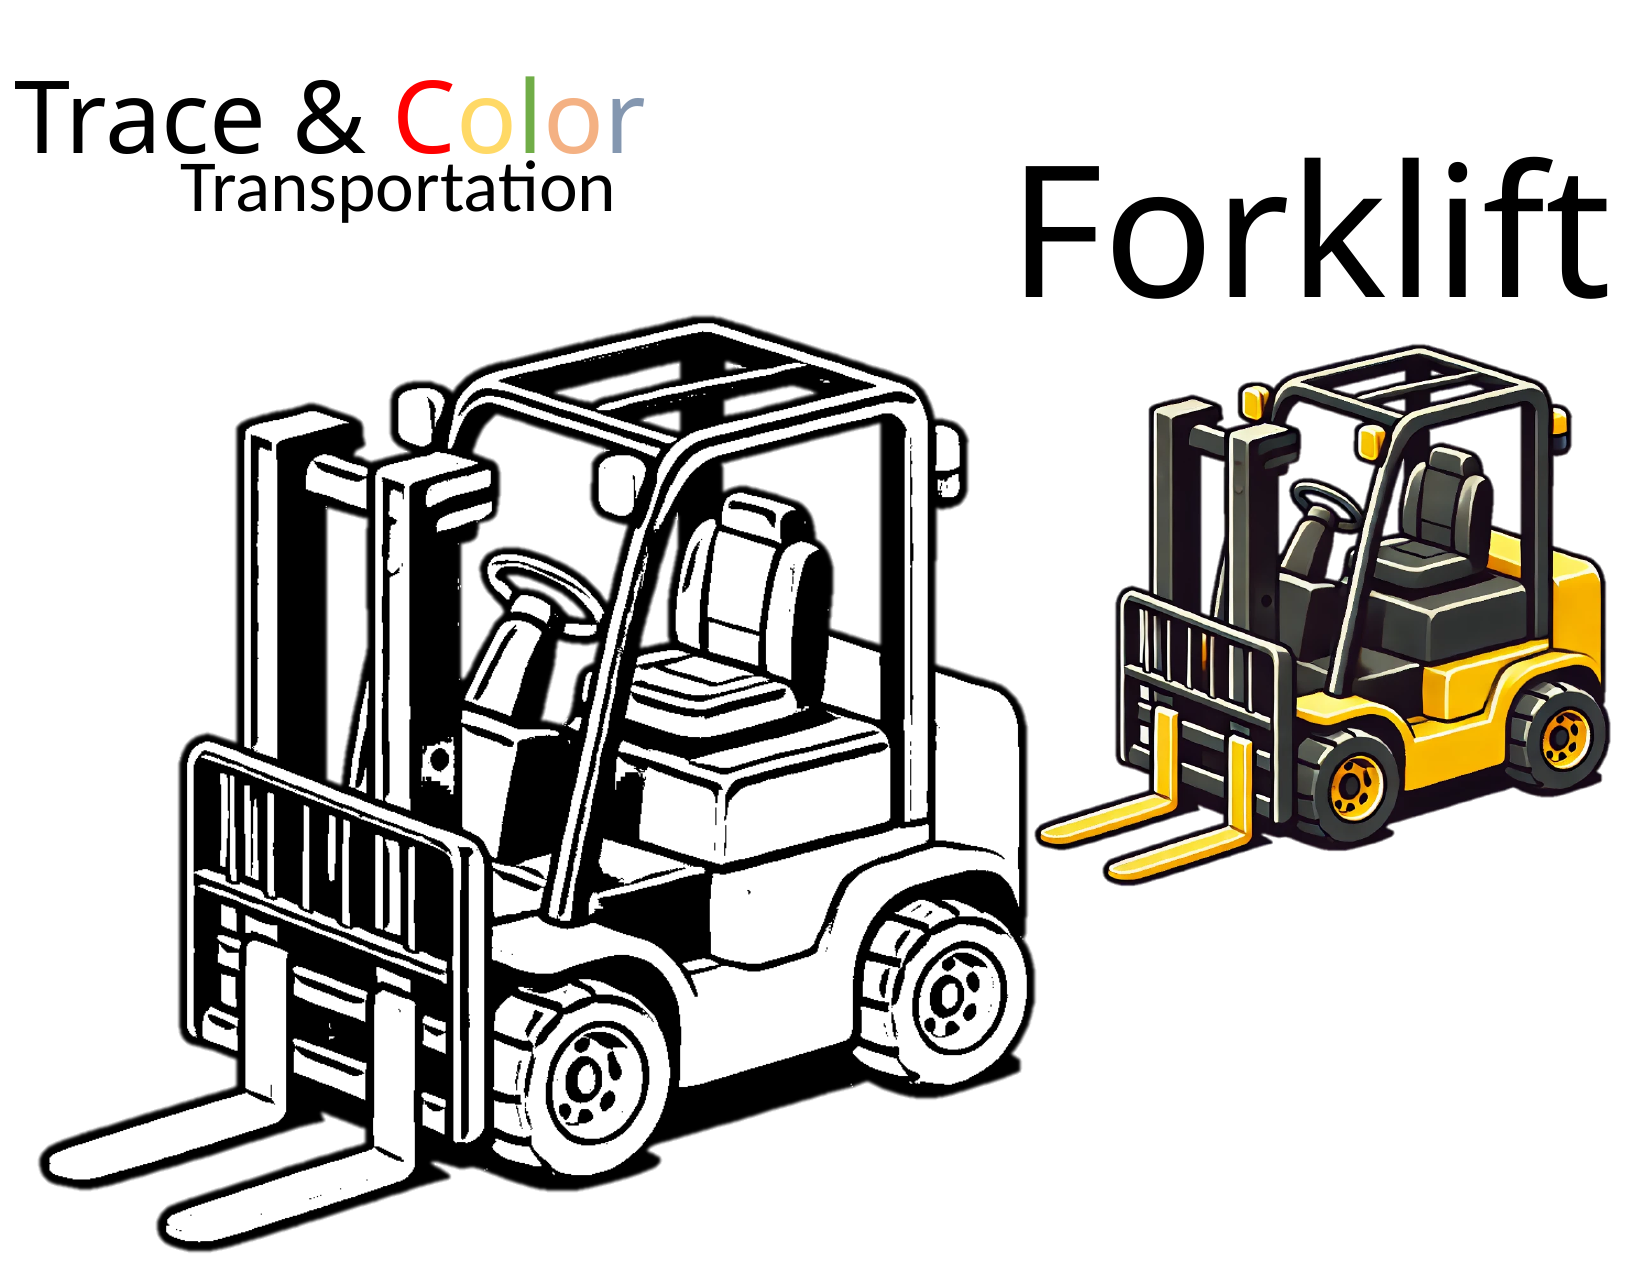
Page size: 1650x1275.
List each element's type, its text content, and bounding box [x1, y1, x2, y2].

text_box Transportation [14, 130, 783, 200]
text_box Trace & Color [0, 45, 827, 181]
picture [0, 200, 1650, 1275]
text_box Forklift [984, 106, 1636, 277]
